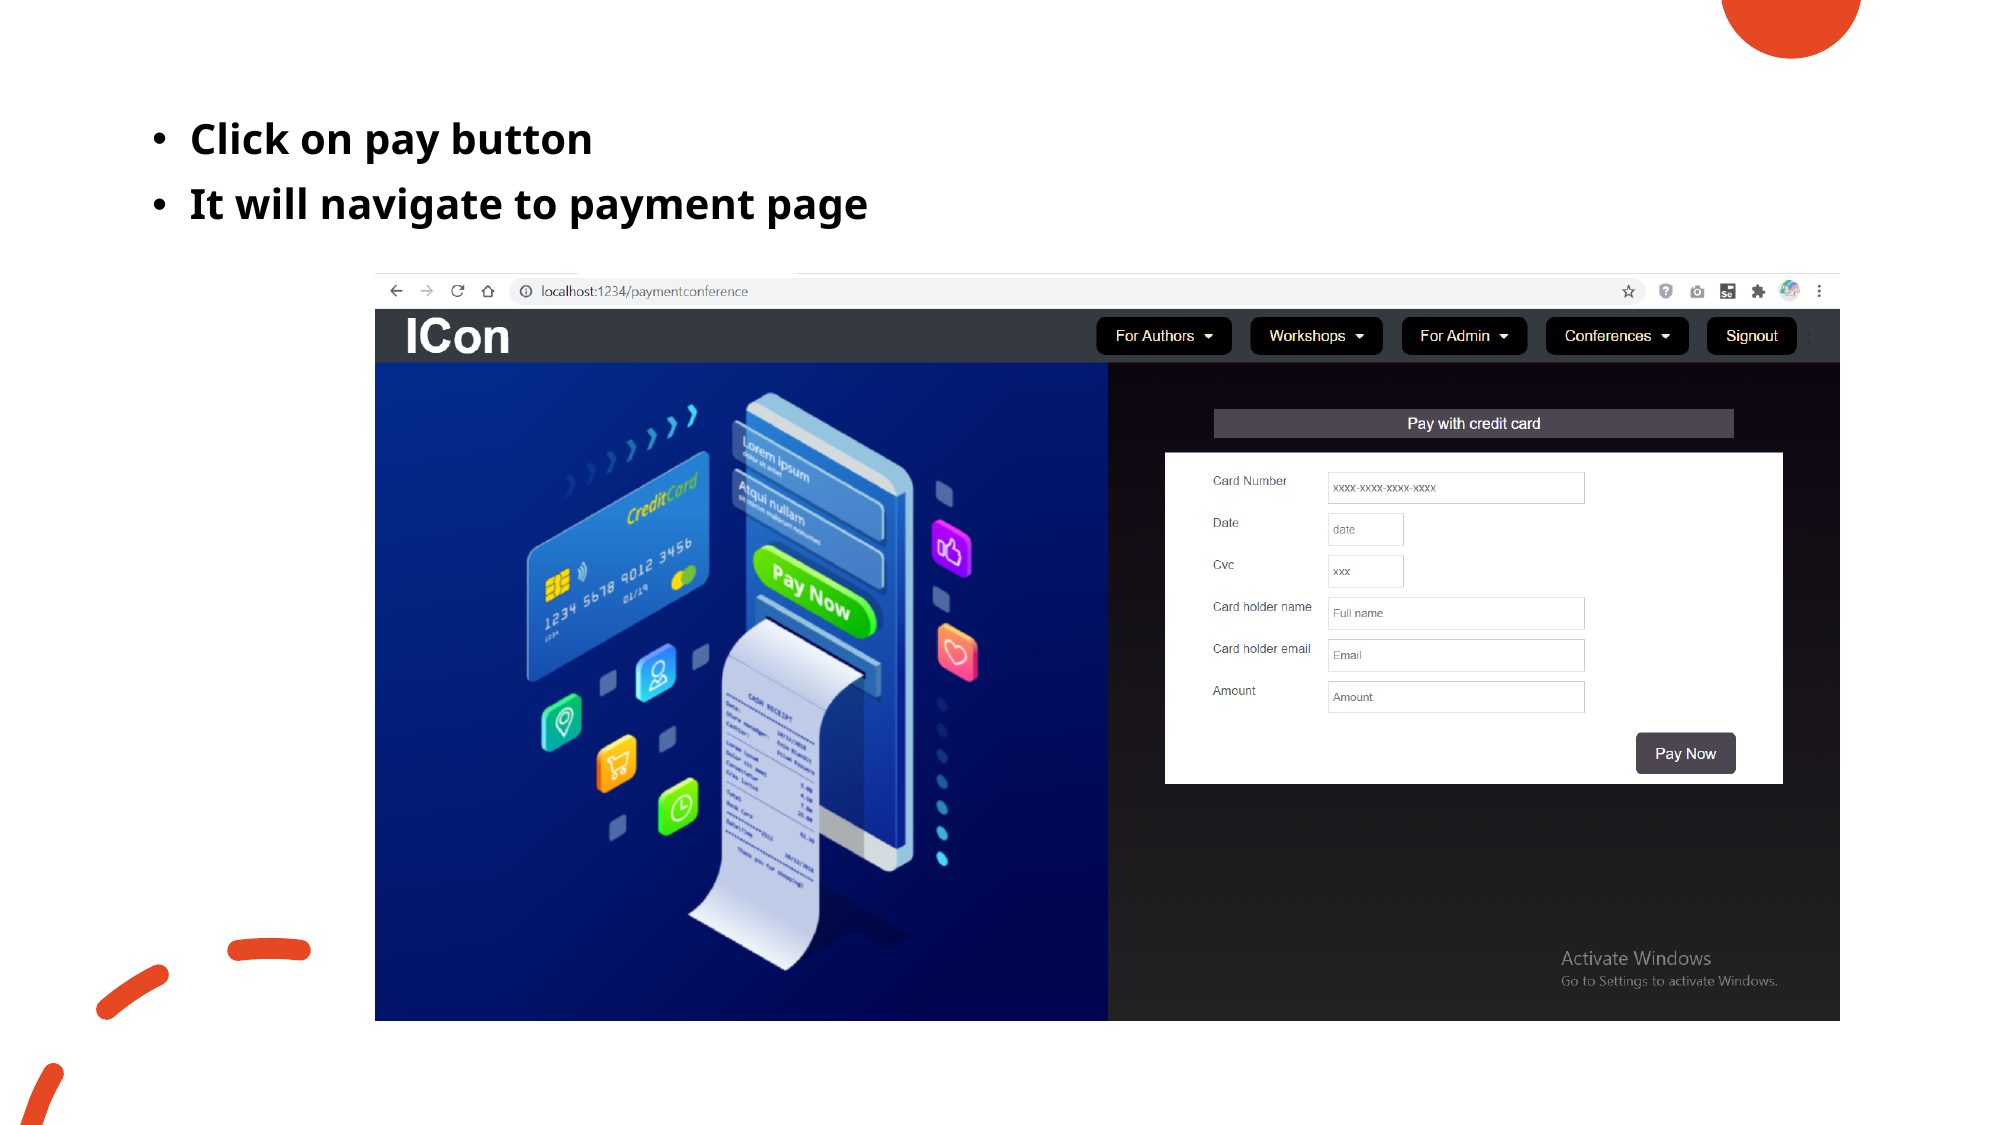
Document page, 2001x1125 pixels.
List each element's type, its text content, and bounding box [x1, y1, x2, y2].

picture [375, 273, 1840, 1021]
list Click on pay button It will navigate to payment page [137, 110, 1863, 933]
